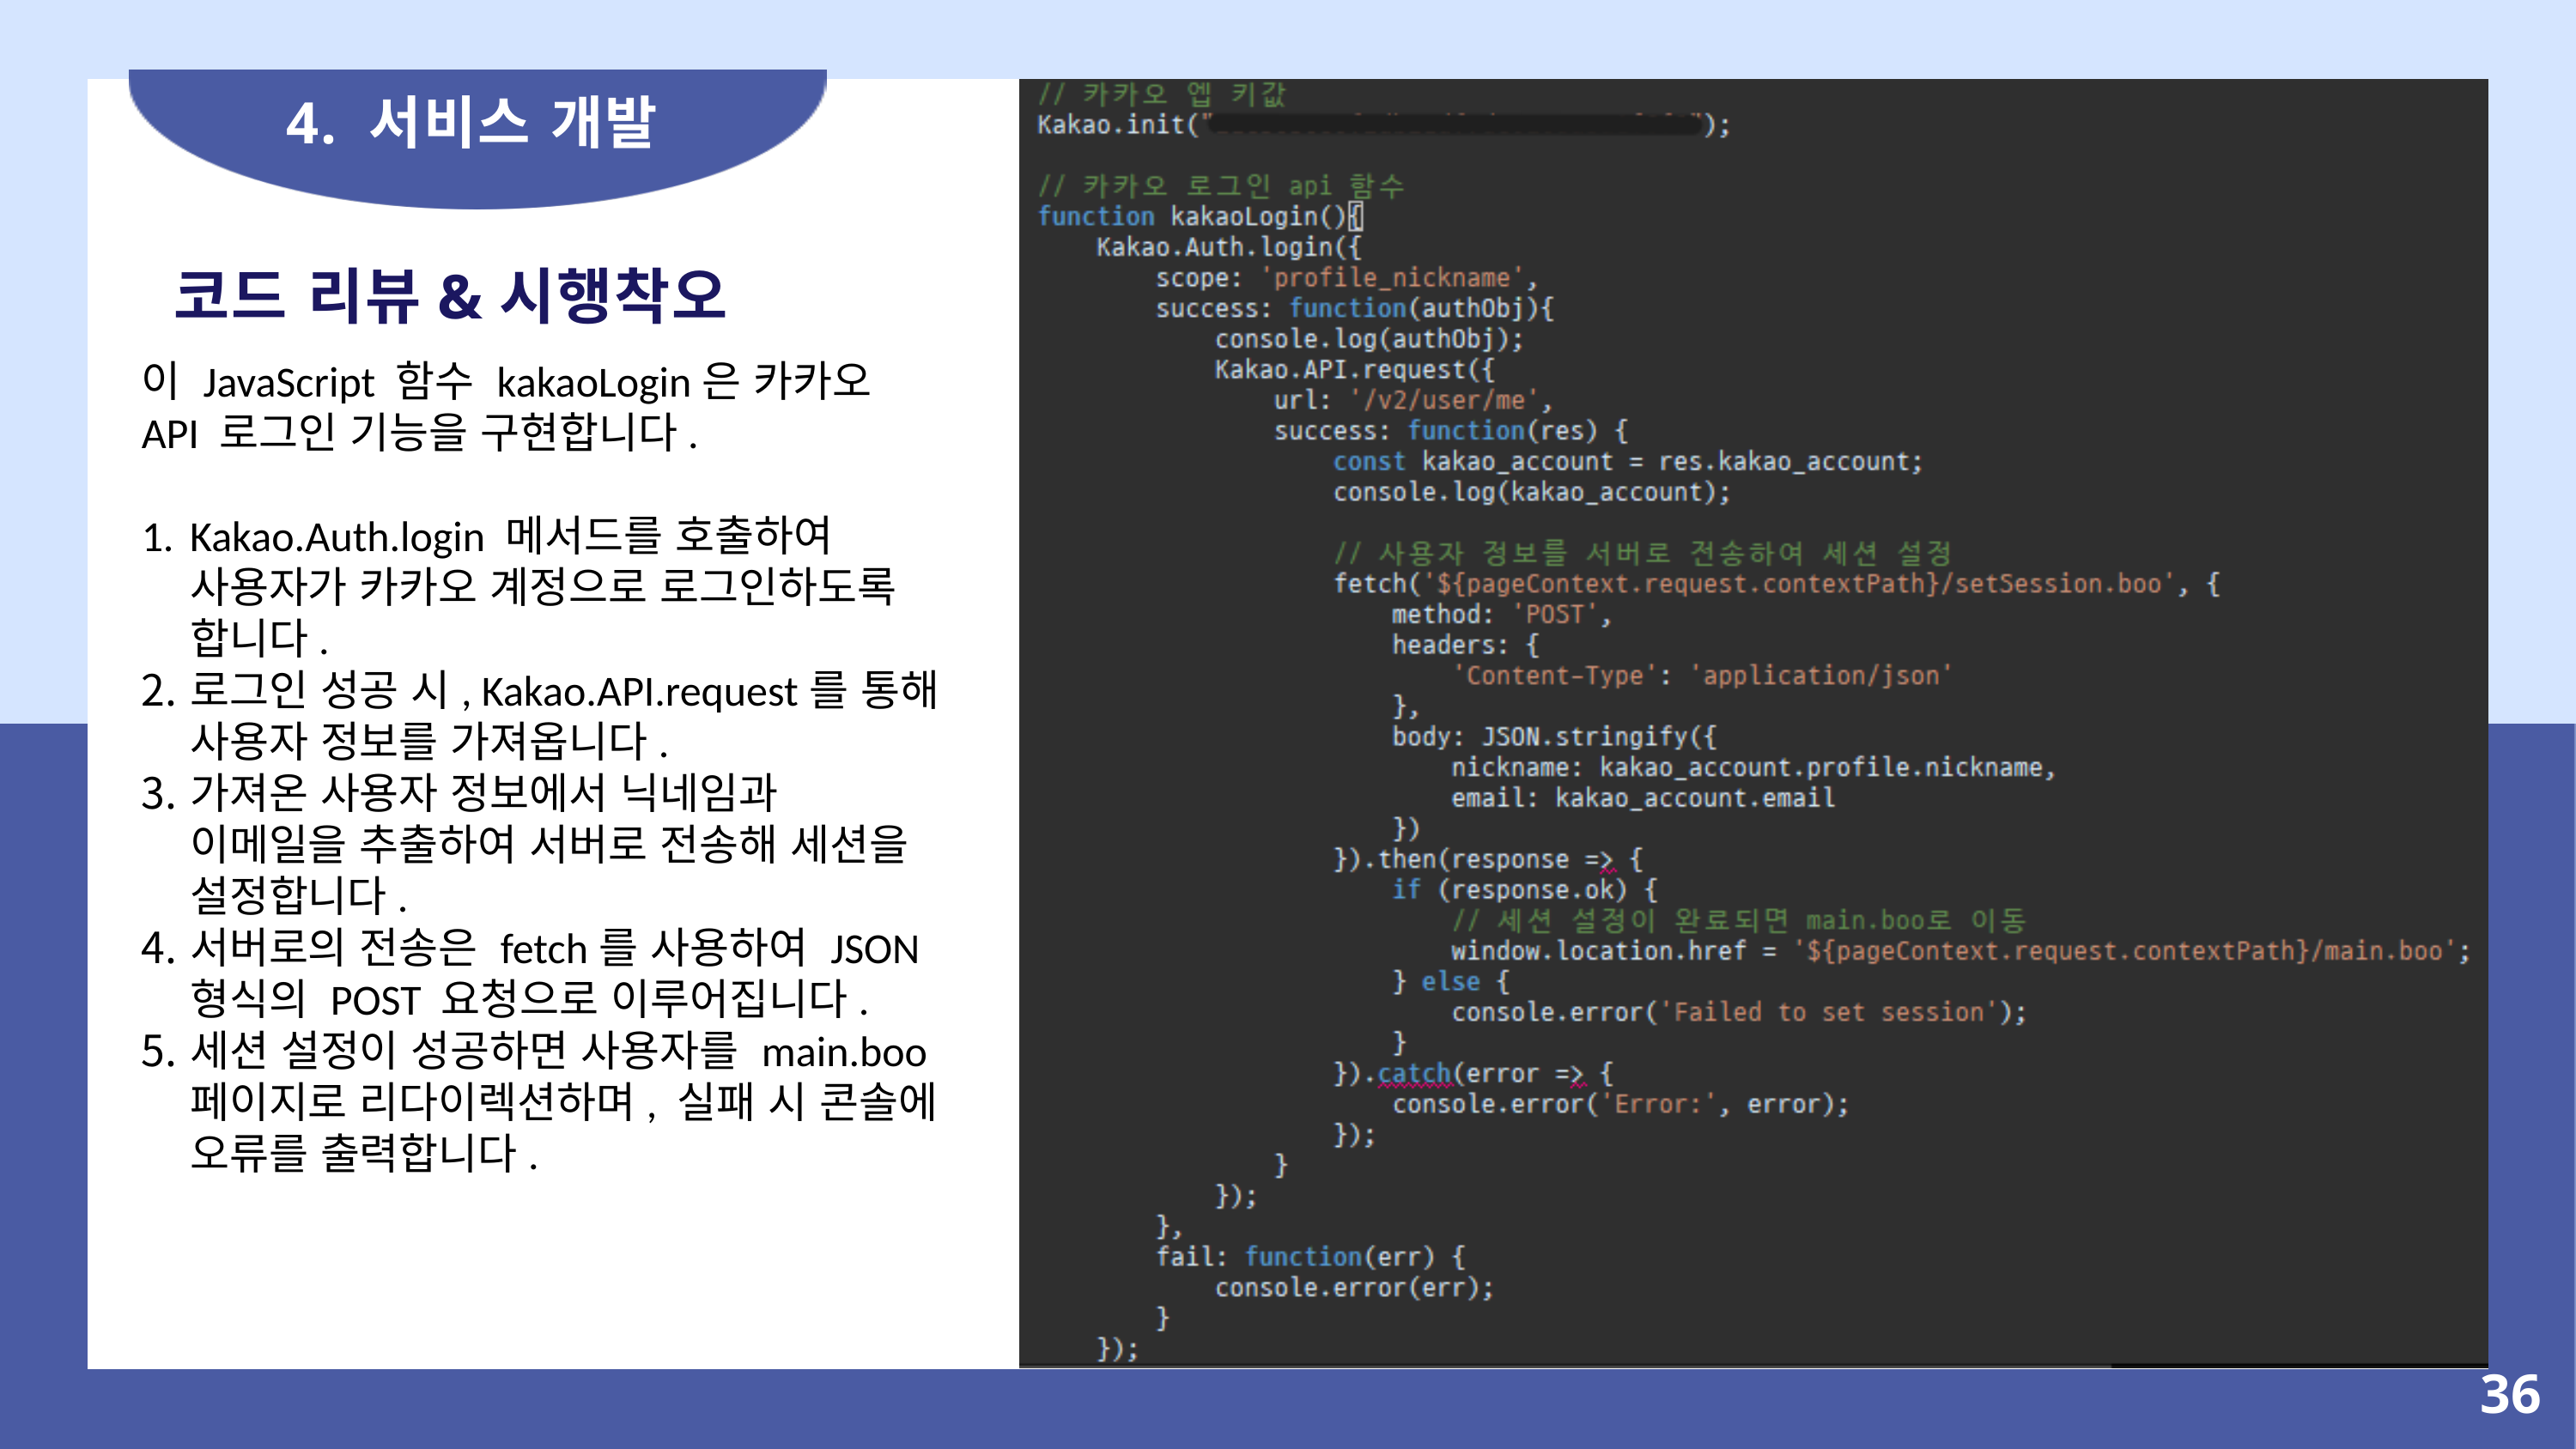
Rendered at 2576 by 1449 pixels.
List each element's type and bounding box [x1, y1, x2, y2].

text_box [88, 79, 1018, 1369]
text_box [0, 724, 2576, 1449]
picture [1019, 79, 2488, 1368]
text_box [128, 70, 827, 209]
